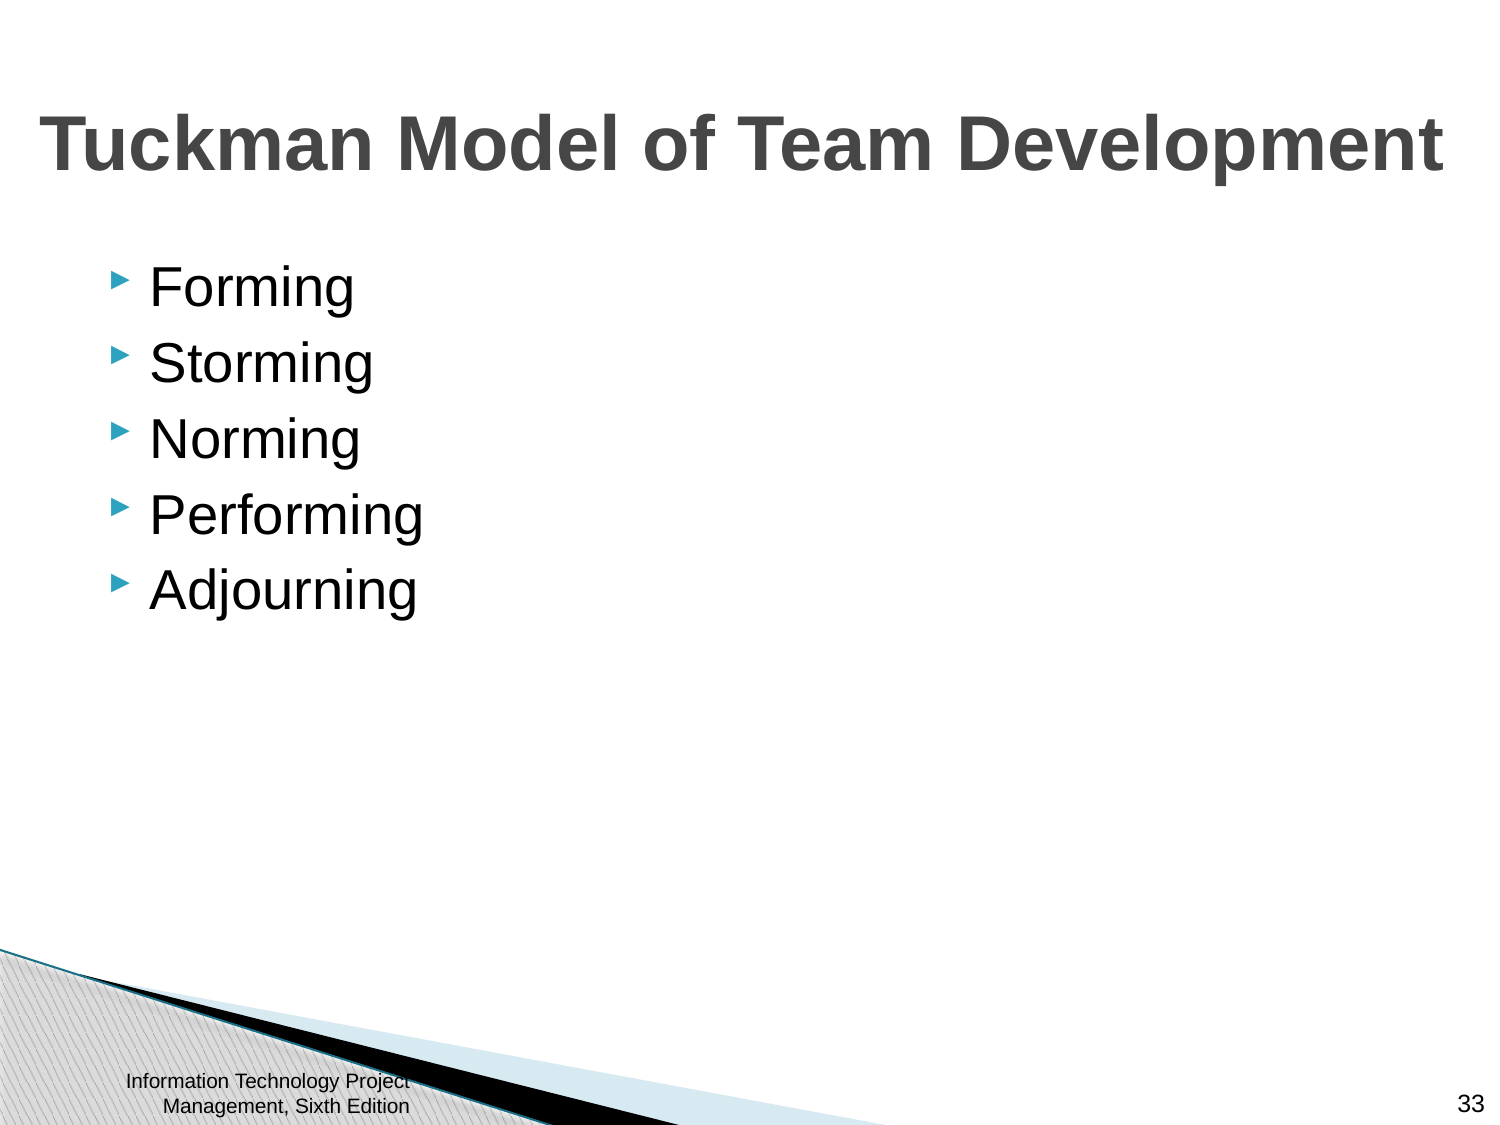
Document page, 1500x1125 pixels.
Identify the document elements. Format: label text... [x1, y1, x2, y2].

slide_number 33 [1408, 1065, 1500, 1125]
title Tuckman Model of Team Development [24, 45, 1463, 233]
footer Information Technology Project Management, Sixth Edition [0, 1065, 425, 1125]
list Forming Storming Norming Performing Adjourning [75, 242, 1425, 986]
